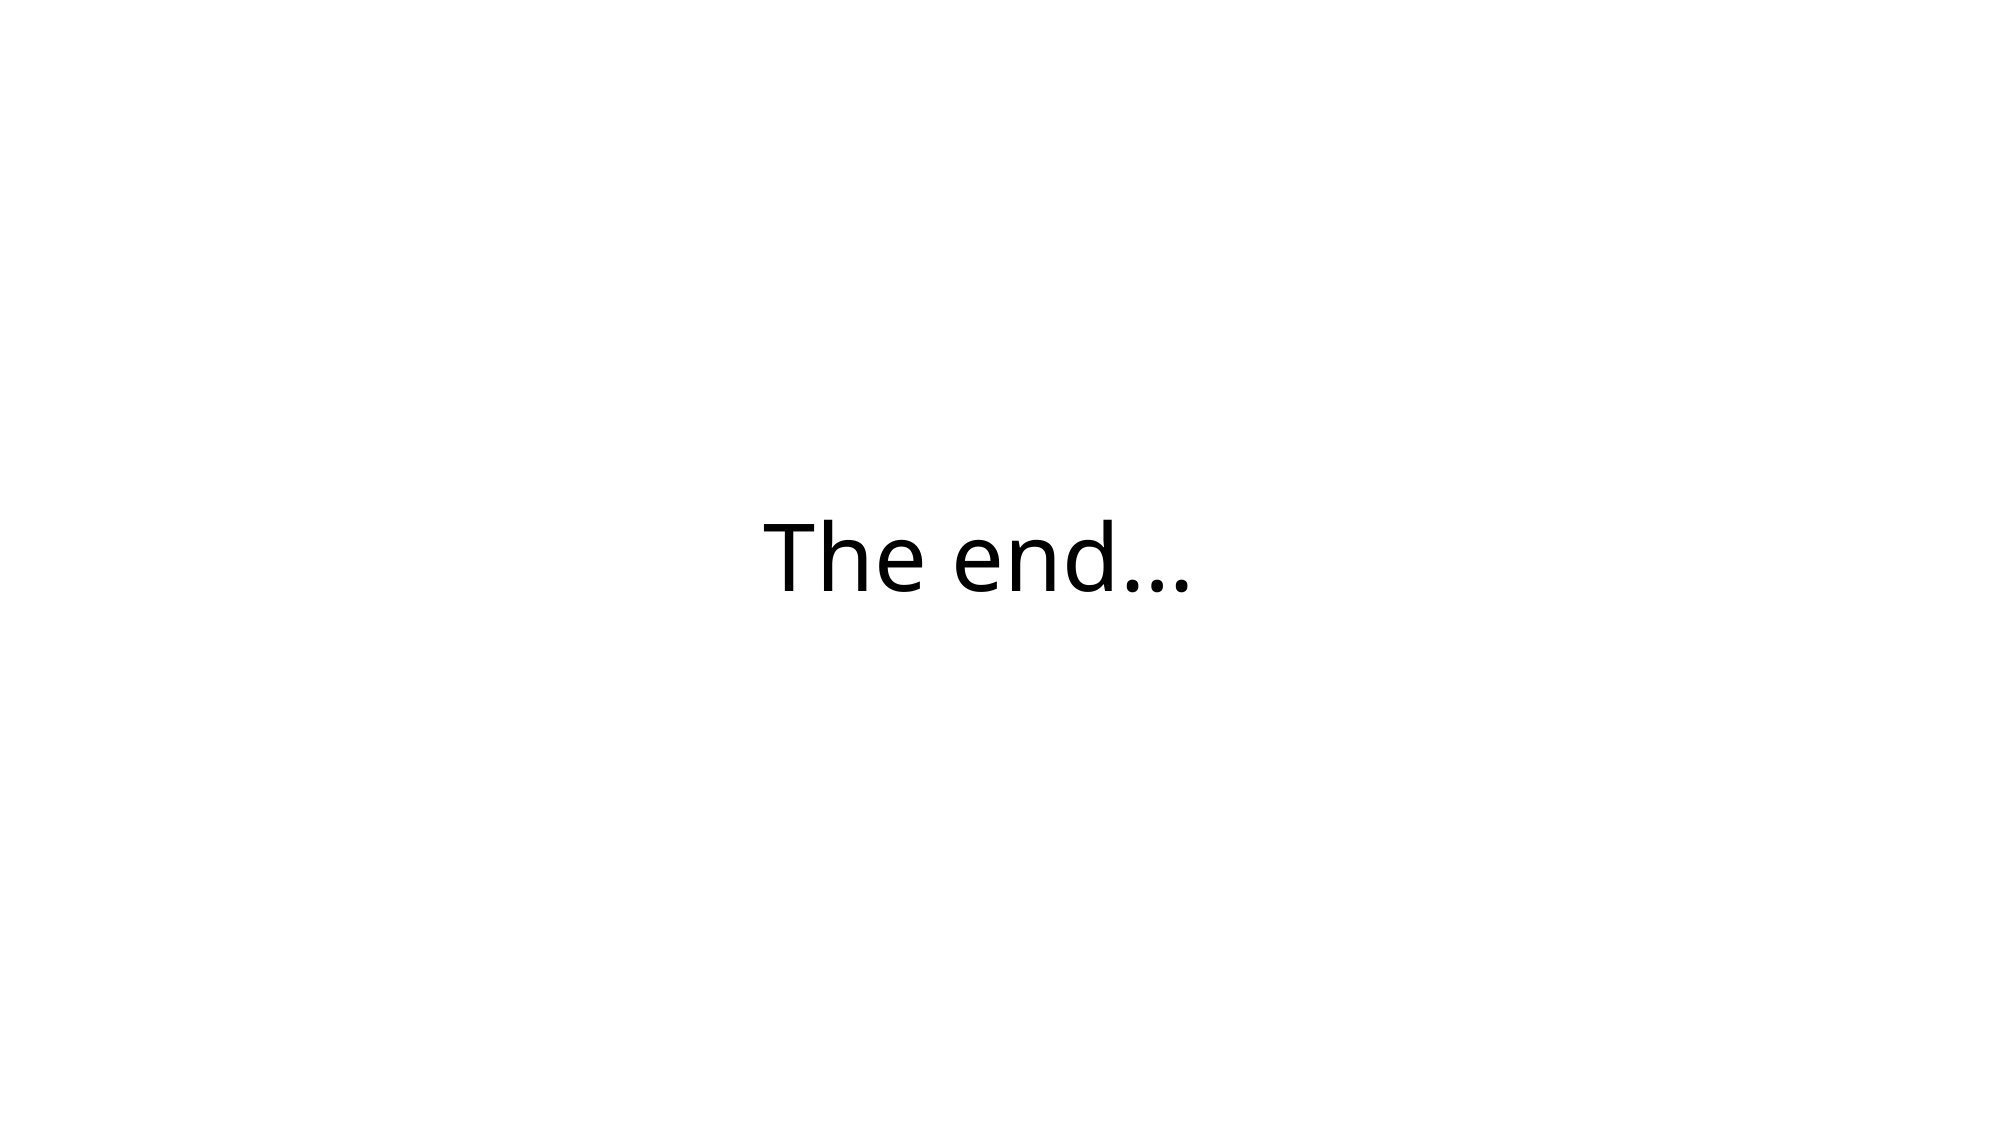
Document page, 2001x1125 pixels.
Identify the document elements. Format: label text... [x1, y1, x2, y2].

text_box The end… [516, 490, 1442, 618]
